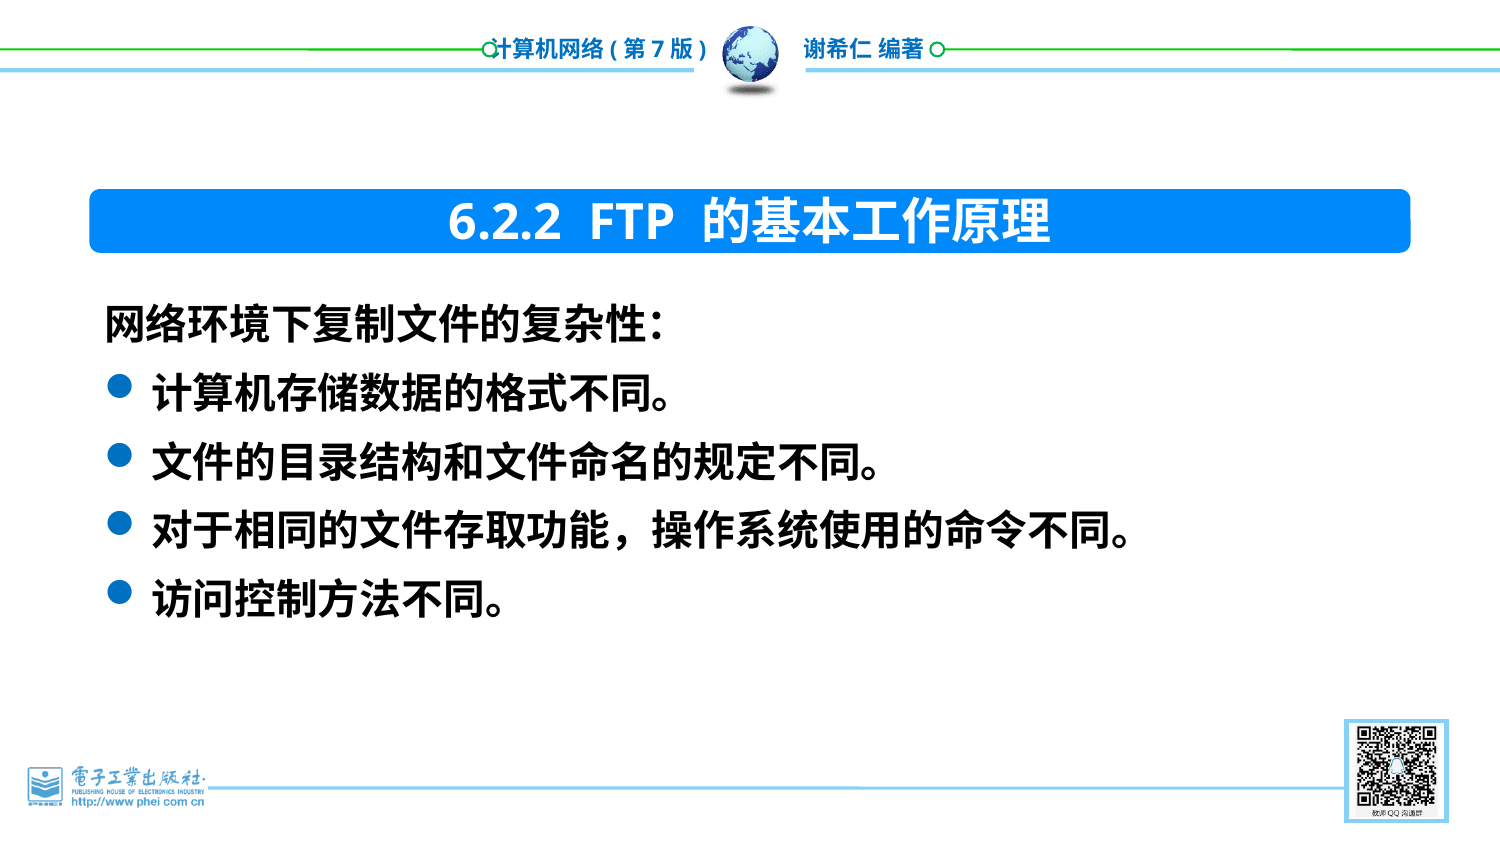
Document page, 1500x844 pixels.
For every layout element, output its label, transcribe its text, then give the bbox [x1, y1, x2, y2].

text_box [89, 189, 433, 253]
picture [720, 24, 780, 100]
text_box 6.2.2 FTP 的基本工作原理 [433, 182, 1067, 257]
text_box [1067, 189, 1411, 253]
text_box 网络环境下复制文件的复杂性： 计算机存储数据的格式不同。 文件的目录结构和文件命名的规定不同。 对于相同的文件存取功能，操作系统使用的命令不同。 访问控制方法不同。 [89, 271, 1347, 631]
picture [23, 764, 208, 809]
picture [1355, 724, 1438, 817]
